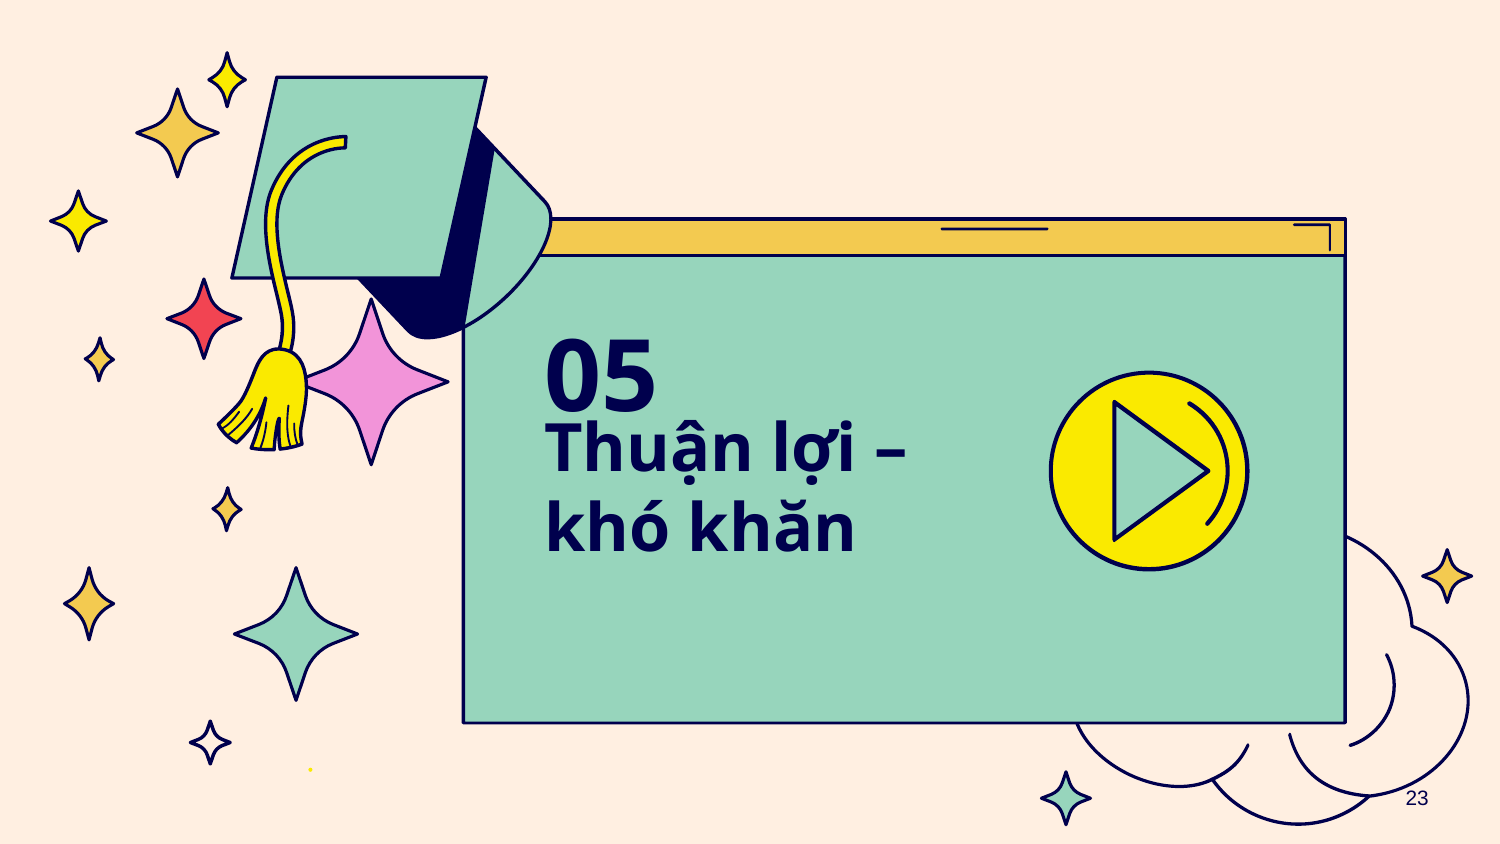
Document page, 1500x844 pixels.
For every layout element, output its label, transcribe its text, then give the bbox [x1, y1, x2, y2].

title Thuận lợi – khó khăn [529, 447, 1055, 580]
slide_number 23 [1353, 764, 1444, 830]
title 05 [529, 308, 1135, 447]
